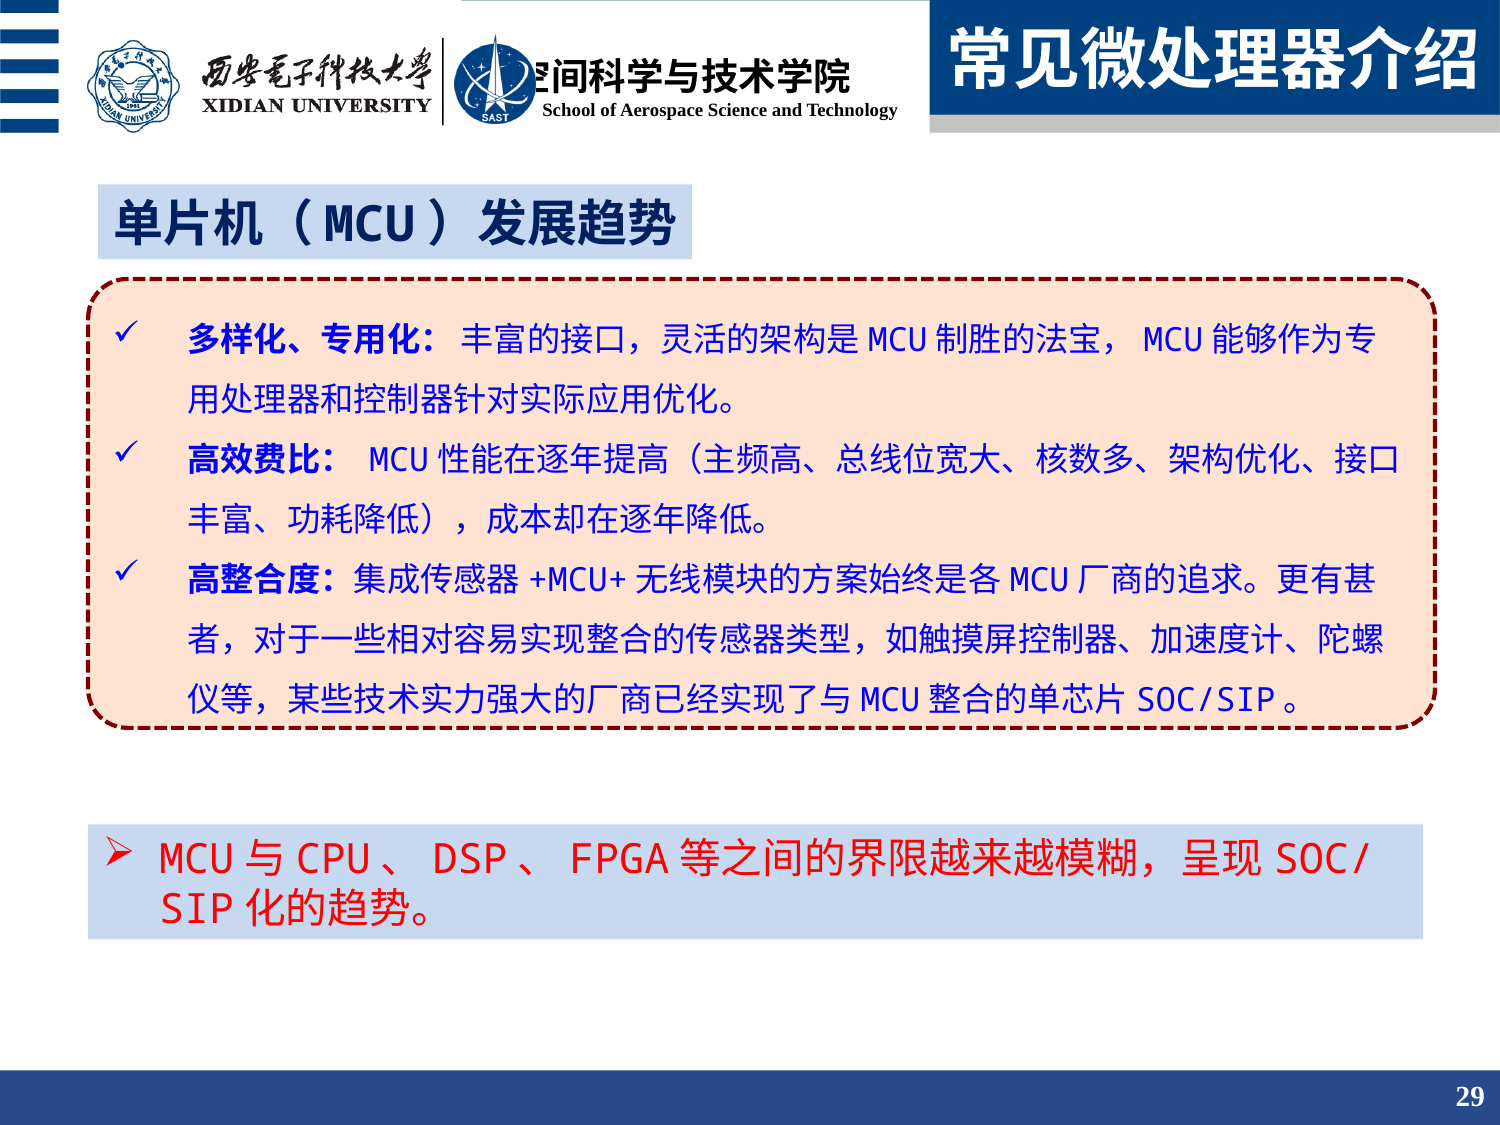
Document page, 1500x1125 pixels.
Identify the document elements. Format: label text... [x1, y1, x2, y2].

picture [0, 0, 1500, 1070]
text_box 多样化、专用化： 丰富的接口，灵活的架构是MCU制胜的法宝，MCU能够作为专用处理器和控制器针对实际应用优化。 高效费比： MCU性能在逐年提高（主频高、总线位宽大、核数多、架构优化、接口丰富、功耗降低），成本却在逐年降低。 高整合度：集成传感器+MCU+无线模块的方案始终是各MCU厂商的追求。更有甚者，对于一些相对容易实现整合的传感器类型，如触摸屏控制器、加速度计、陀螺仪等，某些技术实力强大的厂商已经实现了与MCU整合的单芯片SOC/SIP。 [97, 291, 1424, 725]
text_box [107, 725, 1411, 730]
text_box MCU与CPU、DSP、FPGA等之间的界限越来越模糊，呈现SOC/SIP化的趋势。 [88, 824, 1424, 940]
text_box [85, 276, 1438, 717]
text_box 单片机（MCU）发展趋势 [98, 184, 692, 260]
text_box 常见微处理器介绍 [927, 0, 1500, 114]
